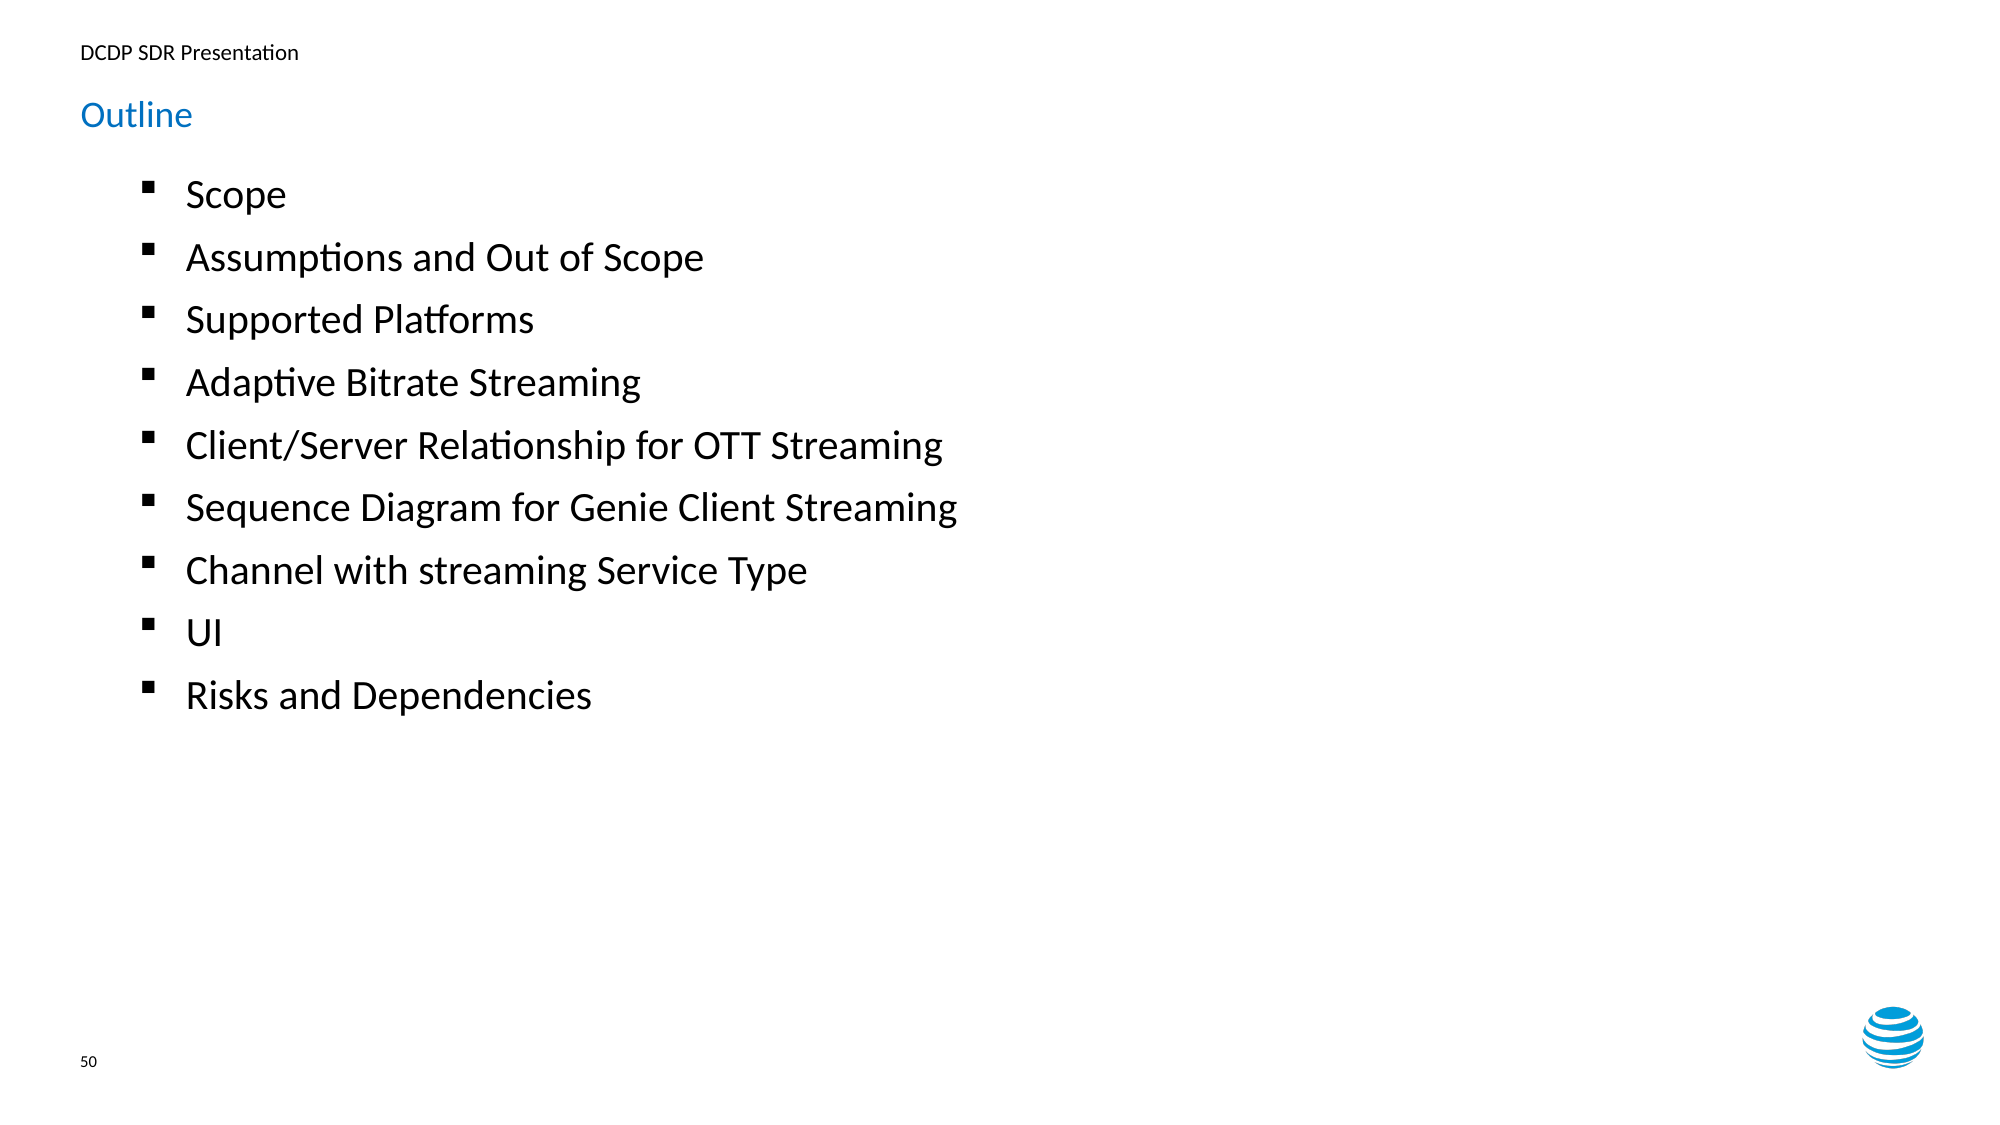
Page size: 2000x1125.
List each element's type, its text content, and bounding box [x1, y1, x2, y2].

slide_number 50 [80, 1049, 129, 1087]
list Scope Assumptions and Out of Scope Supported Platforms Adaptive Bitrate Streaming Client/Server Relationship for OTT Streaming Sequence Diagram for Genie Client Streaming Channel with streaming Service Type UI Risks and Dependencies [33, 167, 1830, 1035]
title Outline [80, 85, 1920, 142]
